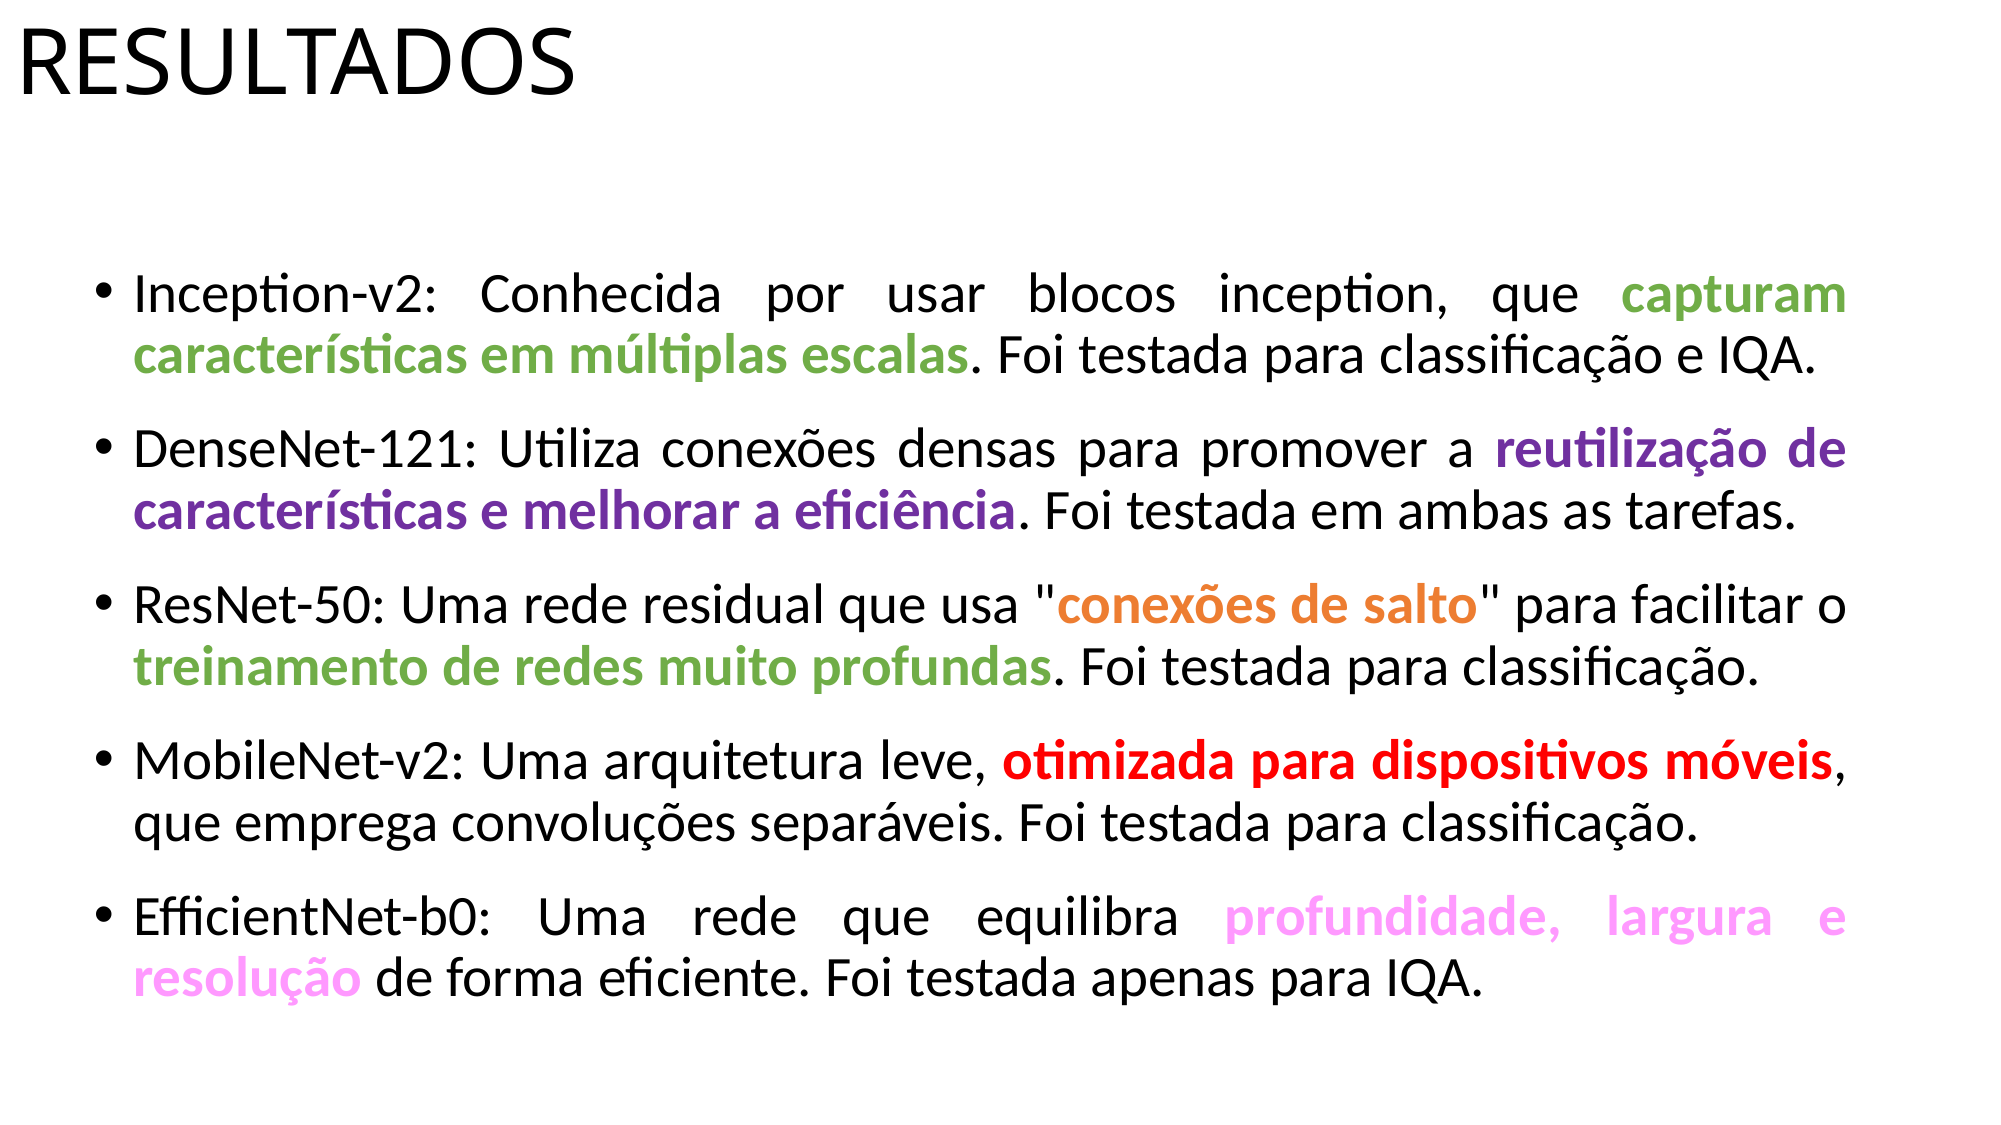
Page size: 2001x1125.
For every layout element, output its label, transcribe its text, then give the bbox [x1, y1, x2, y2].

text_box Inception-v2: Conhecida por usar blocos inception, que capturam características em múltiplas escalas. Foi testada para classificação e IQA. DenseNet-121: Utiliza conexões densas para promover a reutilização de características e melhorar a eficiência. Foi testada em ambas as tarefas. ResNet-50: Uma rede residual que usa "conexões de salto" para facilitar o treinamento de redes muito profundas. Foi testada para classificação. MobileNet-v2: Uma arquitetura leve, otimizada para dispositivos móveis, que emprega convoluções separáveis. Foi testada para classificação. EfficientNet-b0: Uma rede que equilibra profundidade, largura e resolução de forma eficiente. Foi testada apenas para IQA. [78, 255, 1863, 1047]
title RESULTADOS [0, 0, 1713, 130]
